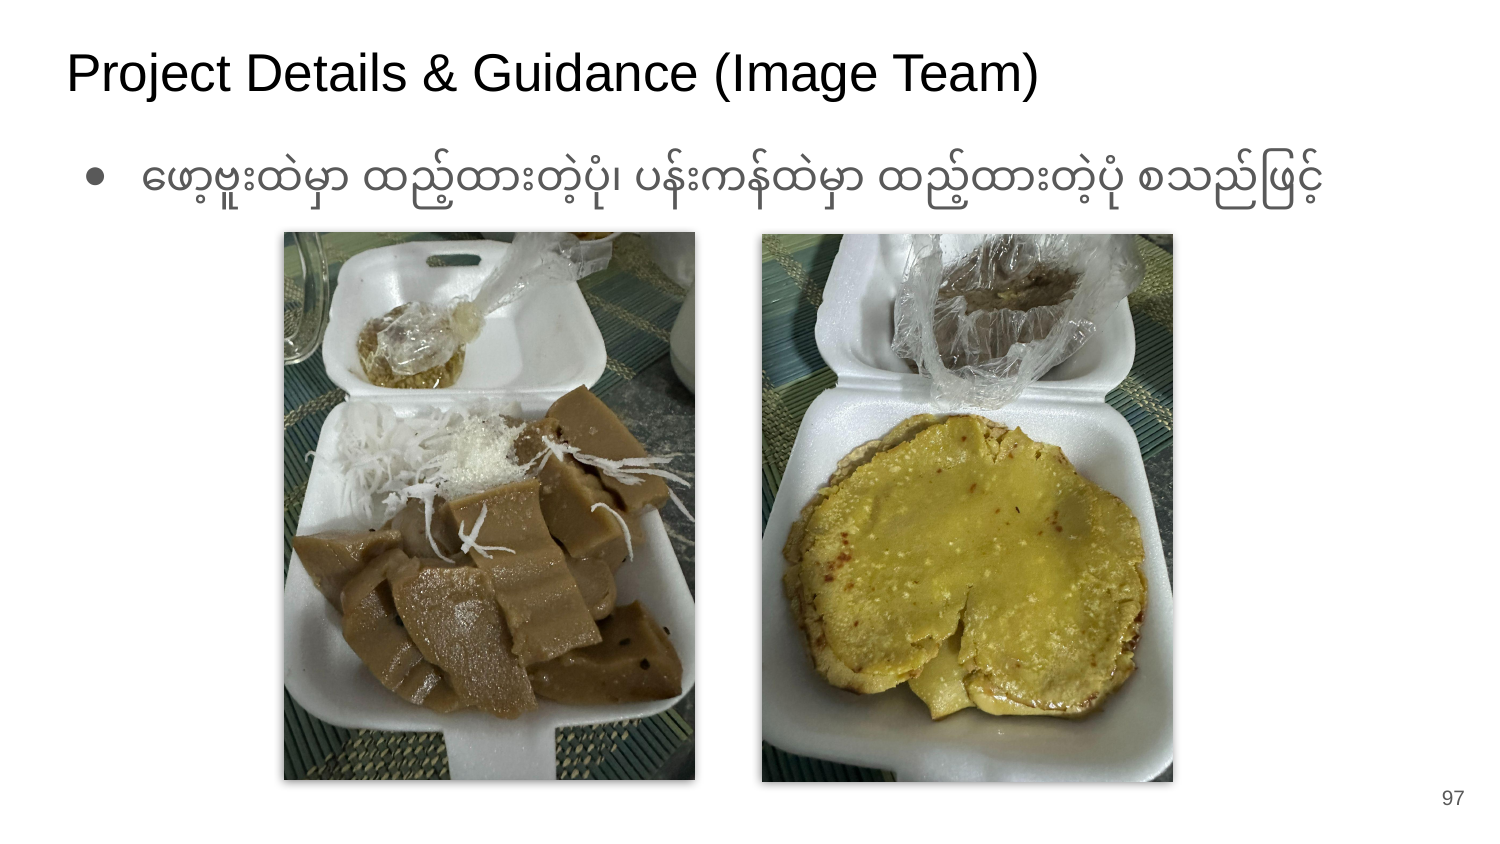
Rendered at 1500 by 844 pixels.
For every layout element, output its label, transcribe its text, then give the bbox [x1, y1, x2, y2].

slide_number ‹#› [1389, 764, 1480, 830]
picture [283, 232, 695, 780]
list ဖော့ဗူးထဲမှာ ထည့်ထားတဲ့ပုံ၊ ပန်းကန်ထဲမှာ ထည့်ထားတဲ့ပုံ စသည်ဖြင့် [51, 126, 1449, 221]
picture [761, 234, 1173, 782]
title Project Details & Guidance (Image Team) [51, 23, 1449, 117]
